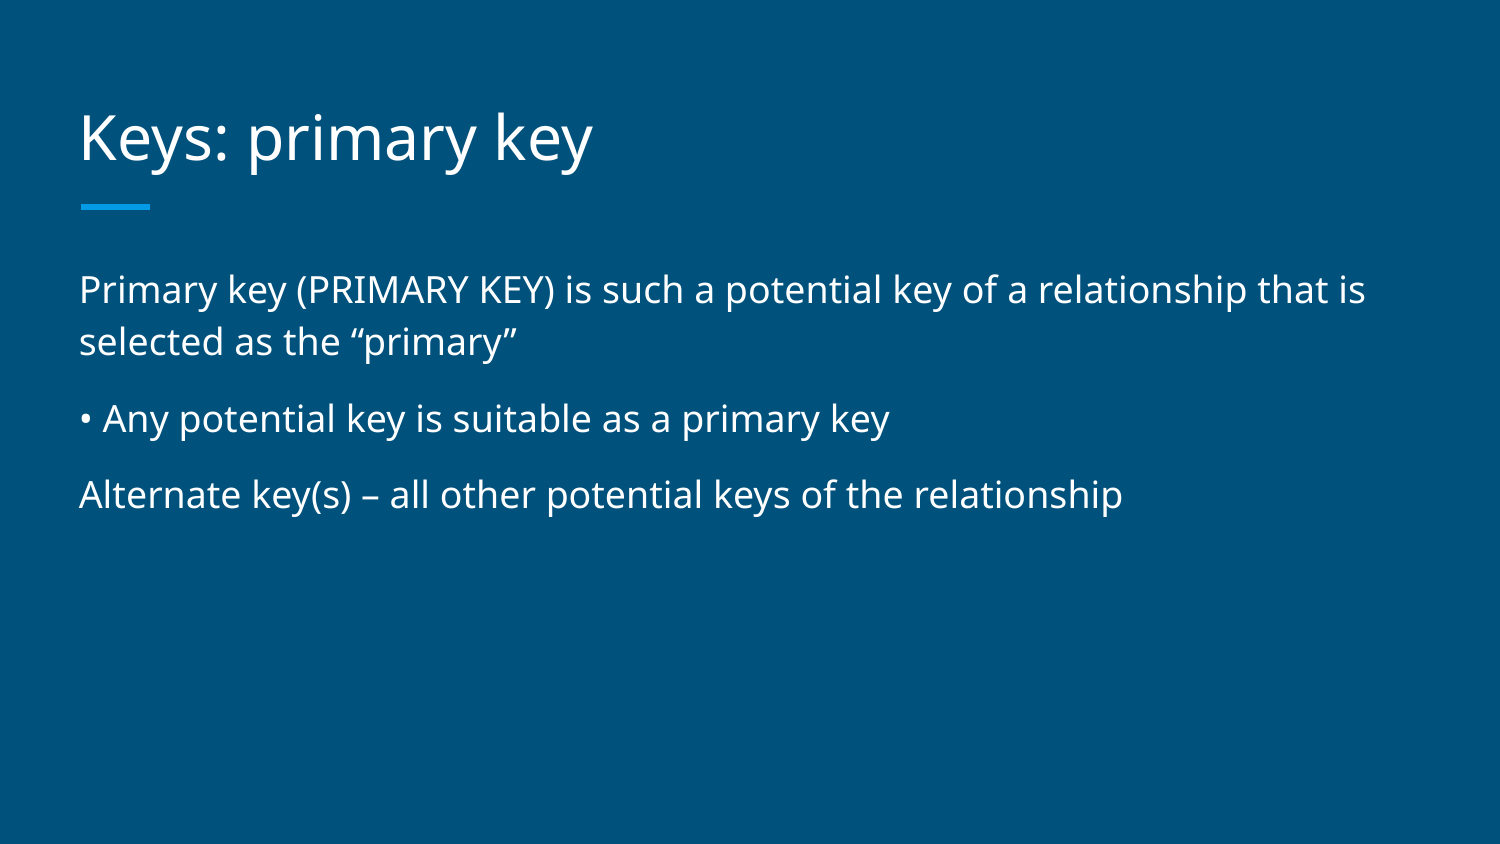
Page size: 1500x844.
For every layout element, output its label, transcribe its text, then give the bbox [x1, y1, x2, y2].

title Keys: primary key [63, 75, 1437, 188]
list Primary key (PRIMARY KEY) is such a potential key of a relationship that is selected as the “primary” • Any potential key is suitable as a primary key Alternate key(s) – all other potential keys of the relationship [63, 244, 1437, 750]
